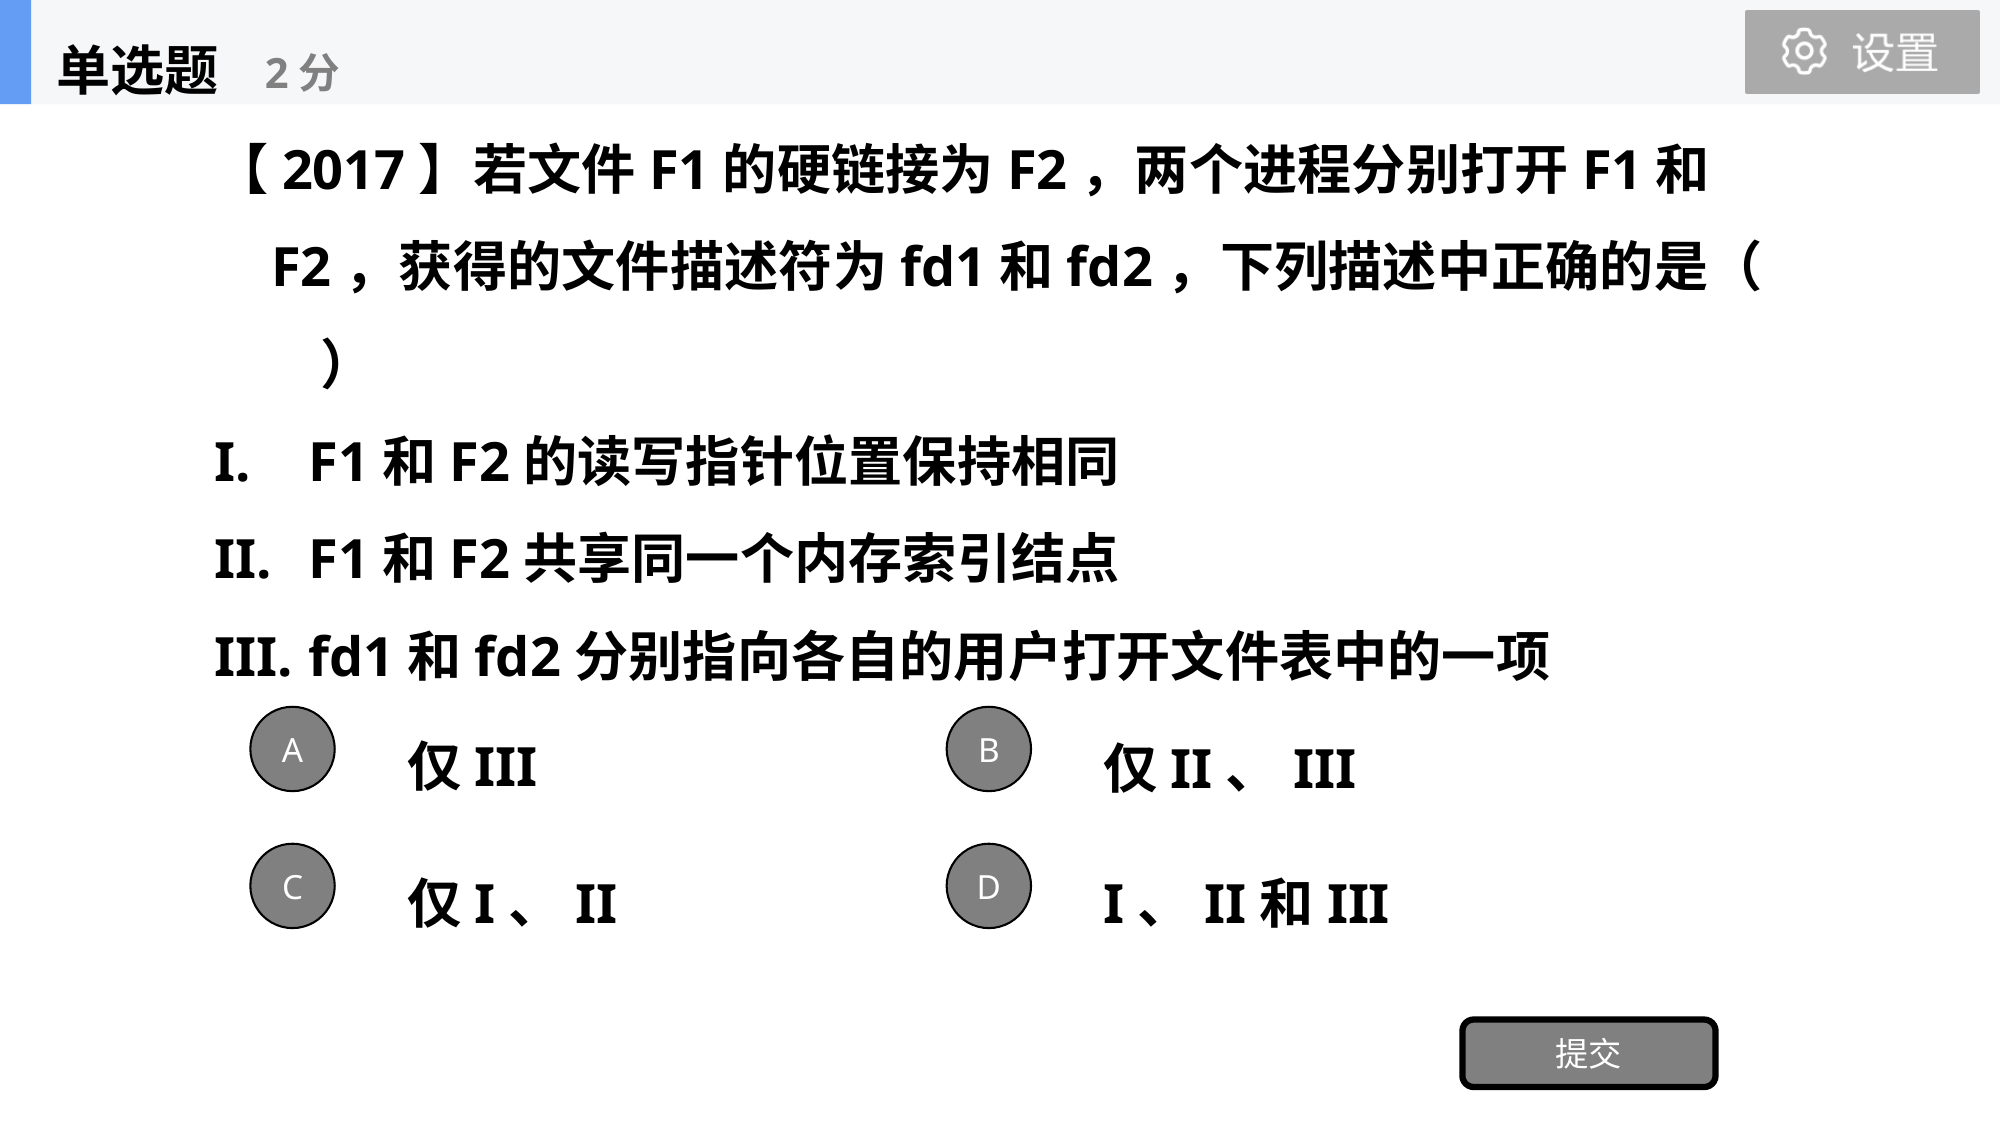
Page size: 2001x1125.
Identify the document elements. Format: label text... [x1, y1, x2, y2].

text_box I、II和III [1088, 833, 1643, 939]
text_box B [945, 705, 1033, 793]
text_box D [945, 842, 1033, 930]
text_box A [249, 705, 336, 793]
text_box 仅III [392, 696, 947, 802]
text_box 提交 [1461, 1018, 1717, 1089]
text_box C [249, 842, 336, 930]
text_box 仅I、II [392, 833, 947, 939]
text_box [0, 0, 2000, 105]
text_box 仅II、III [1088, 697, 1643, 804]
picture [1745, 10, 1980, 94]
text_box 【2017】若文件F1的硬链接为F2，两个进程分别打开F1和F2，获得的文件描述符为fd1和fd2，下列描述中正确的是（ ） F1和F2的读写指针位置保持相同 F1和F2共享同一个内存索引结点 fd1和fd2分别指向各自的用户打开文件表中的一项 [200, 105, 1800, 686]
